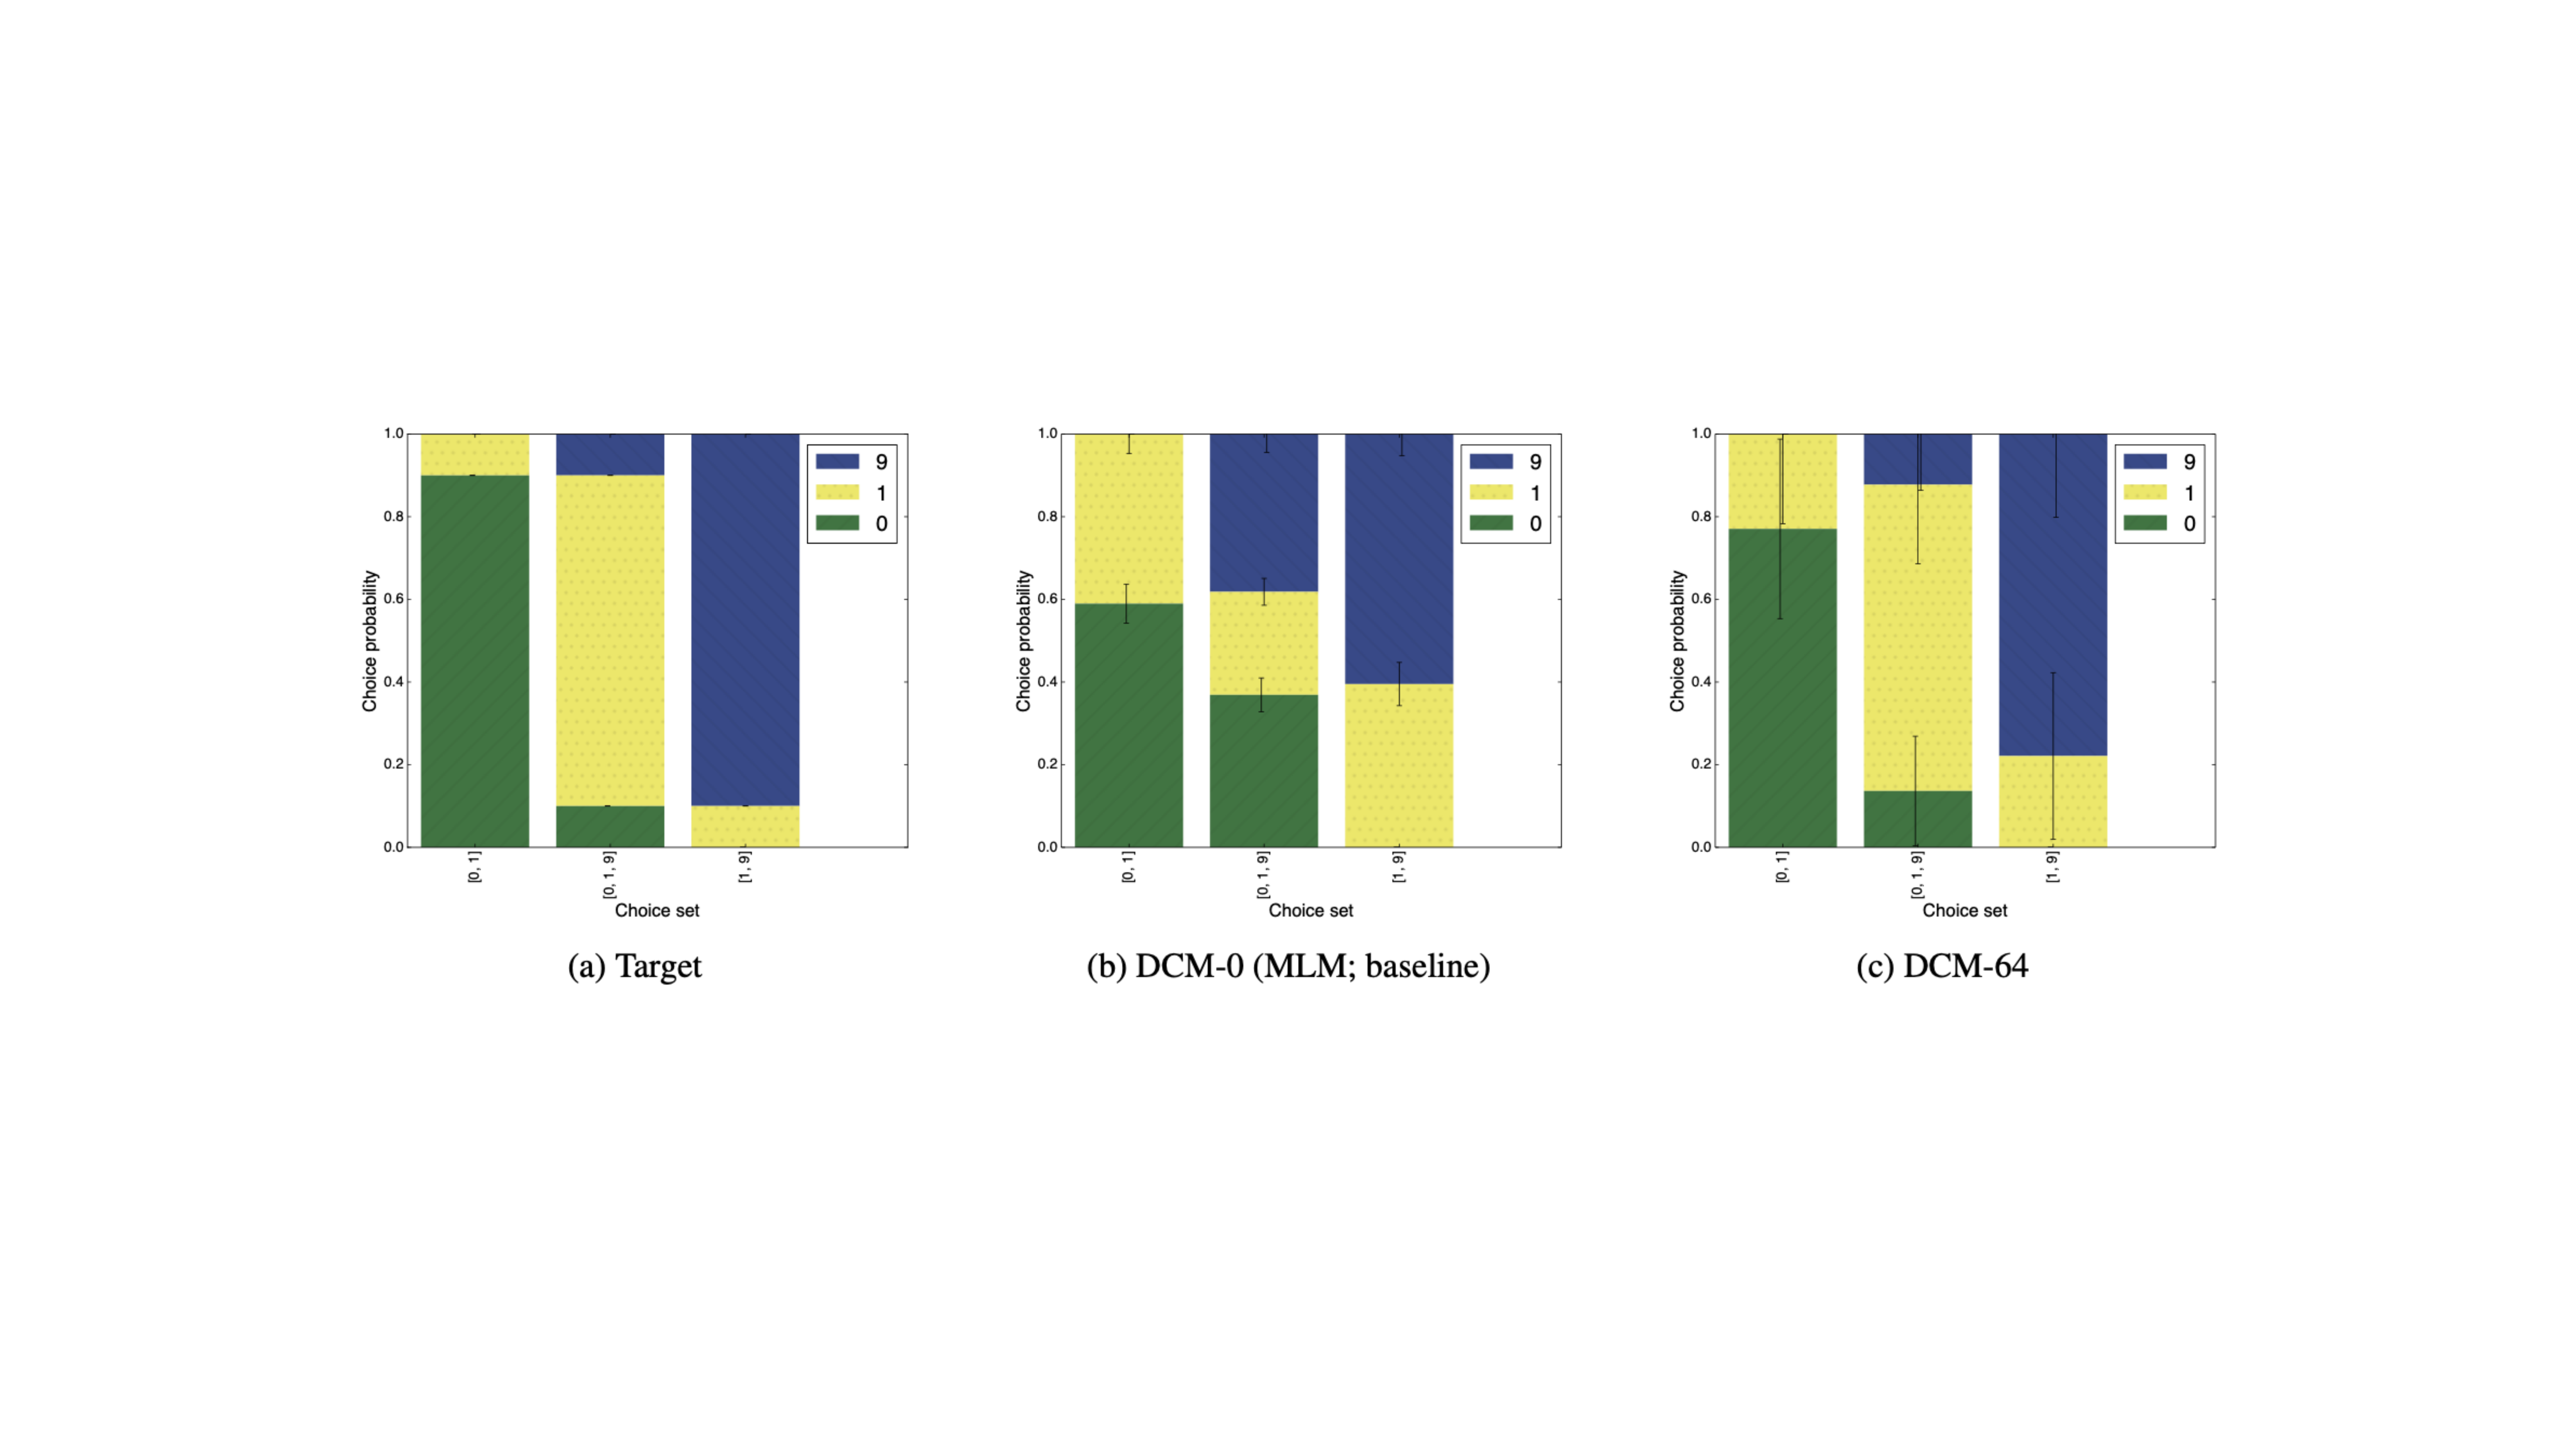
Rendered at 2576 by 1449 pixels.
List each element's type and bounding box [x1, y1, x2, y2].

picture [289, 364, 2287, 1010]
